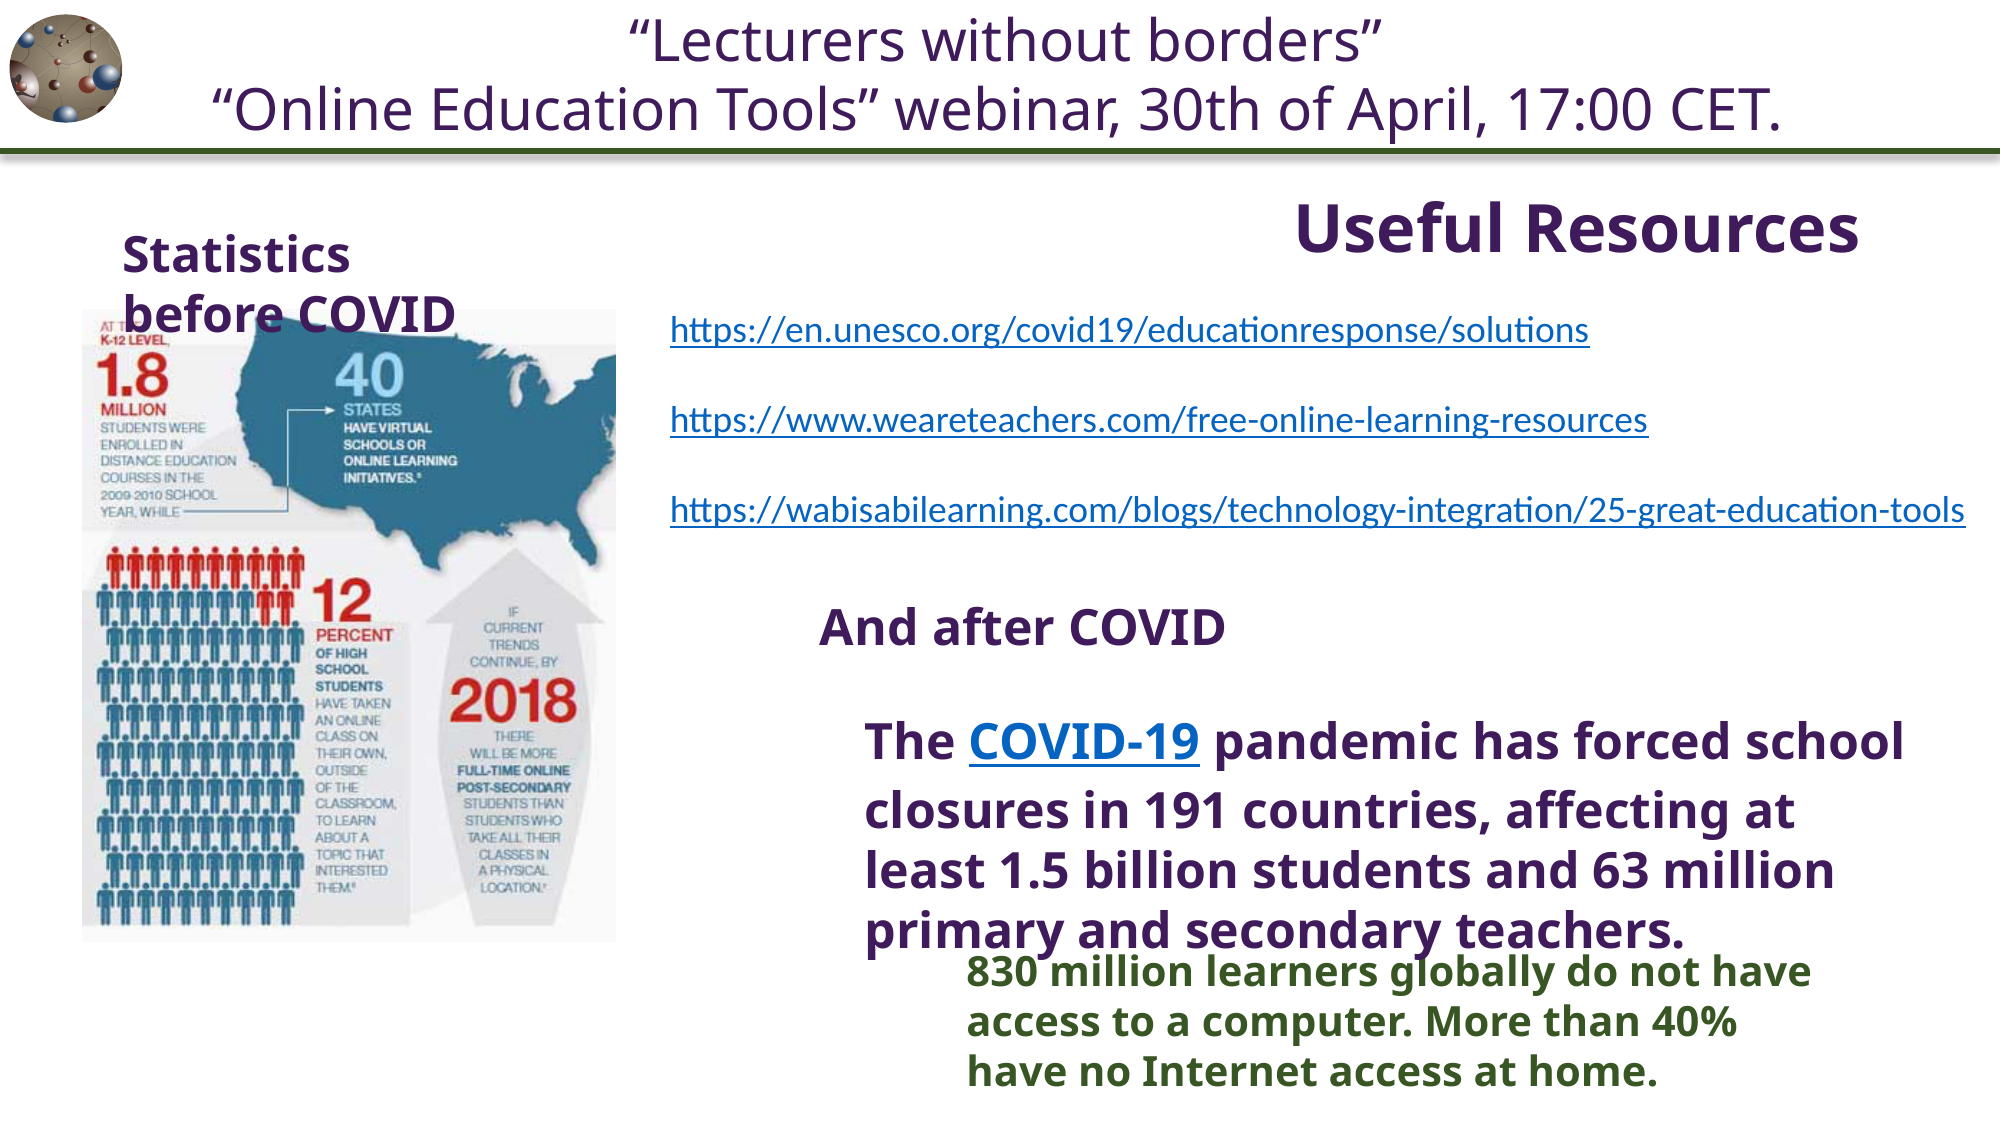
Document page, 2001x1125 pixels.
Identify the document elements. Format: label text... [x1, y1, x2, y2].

text_box https://en.unesco.org/covid19/educationresponse/solutions https://www.weareteachers.com/free-online-learning-resources https://wabisabilearning.com/blogs/technology-integration/25-great-education-tools [655, 253, 2000, 718]
text_box Statistics before COVID [107, 215, 491, 309]
text_box And after COVID [805, 587, 1255, 663]
text_box The COVID-19 pandemic has forced school closures in 191 countries, affecting at least 1.5 billion students and 63 million primary and secondary teachers. [849, 702, 1929, 966]
picture [9, 14, 123, 123]
text_box Useful Resources [1200, 178, 1955, 354]
text_box 830 million learners globally do not have access to a computer. More than 40% have no Internet access at home. [951, 966, 1864, 1102]
picture [82, 309, 616, 942]
text_box “Lecturers without borders” “Online Education Tools” webinar, 30th of April, 17:00 CET. [82, 0, 1929, 150]
